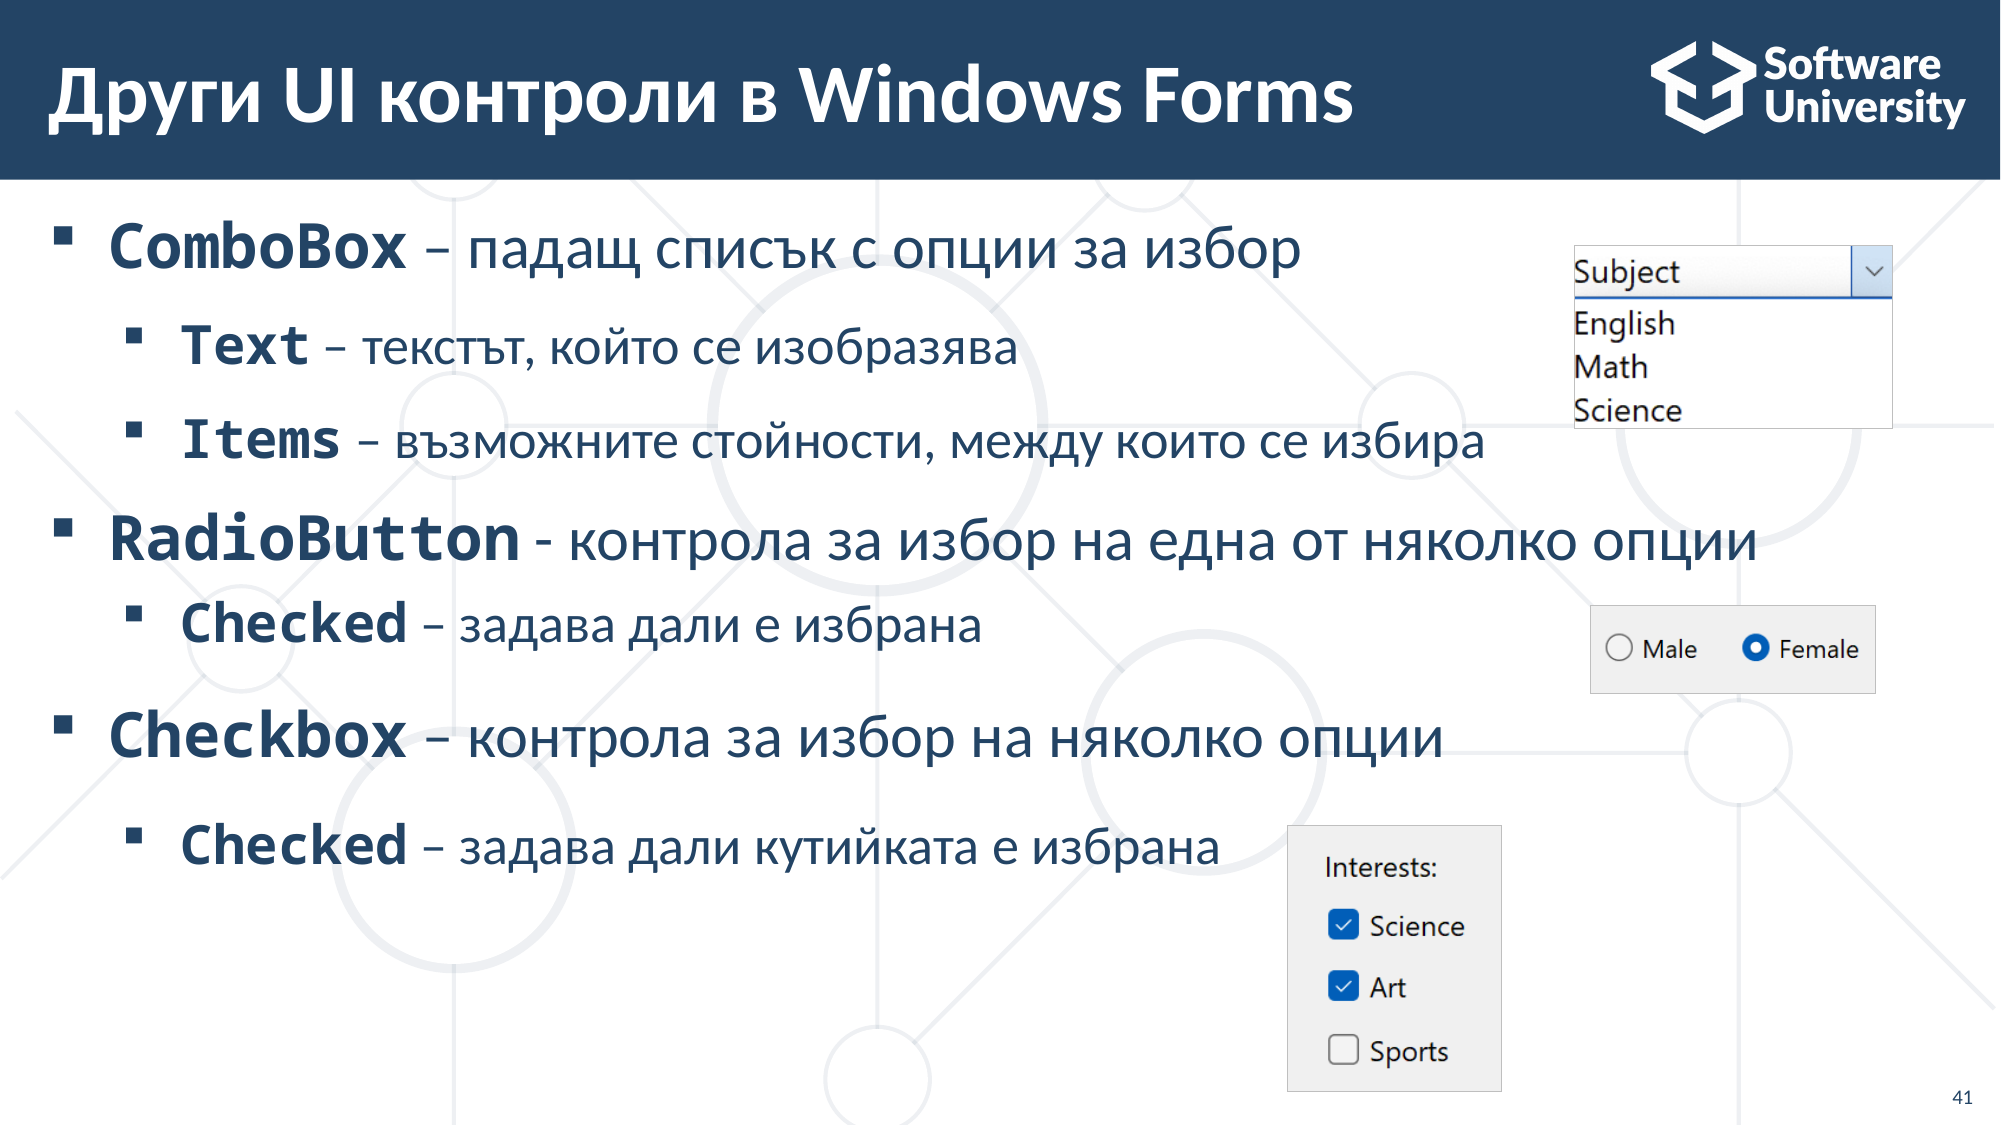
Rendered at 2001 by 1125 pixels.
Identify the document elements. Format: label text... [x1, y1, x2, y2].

list ComboBox – падащ списък с опции за избор Text – текстът, който се изобразява Items – възможните стойности, между които се избира RadioButton - контрола за избор на една от няколко опции Checked – задава дали е избрана Checkbox – контрола за избор на няколко опции Checked – задава дали кутийката е избрана [31, 196, 1970, 1104]
picture [1590, 605, 1877, 694]
slide_number 41 [1927, 1067, 1989, 1117]
picture [1651, 41, 1966, 134]
picture [1574, 244, 1893, 429]
picture [1287, 825, 1503, 1092]
title Други UI контроли в Windows Forms [31, 16, 1625, 162]
